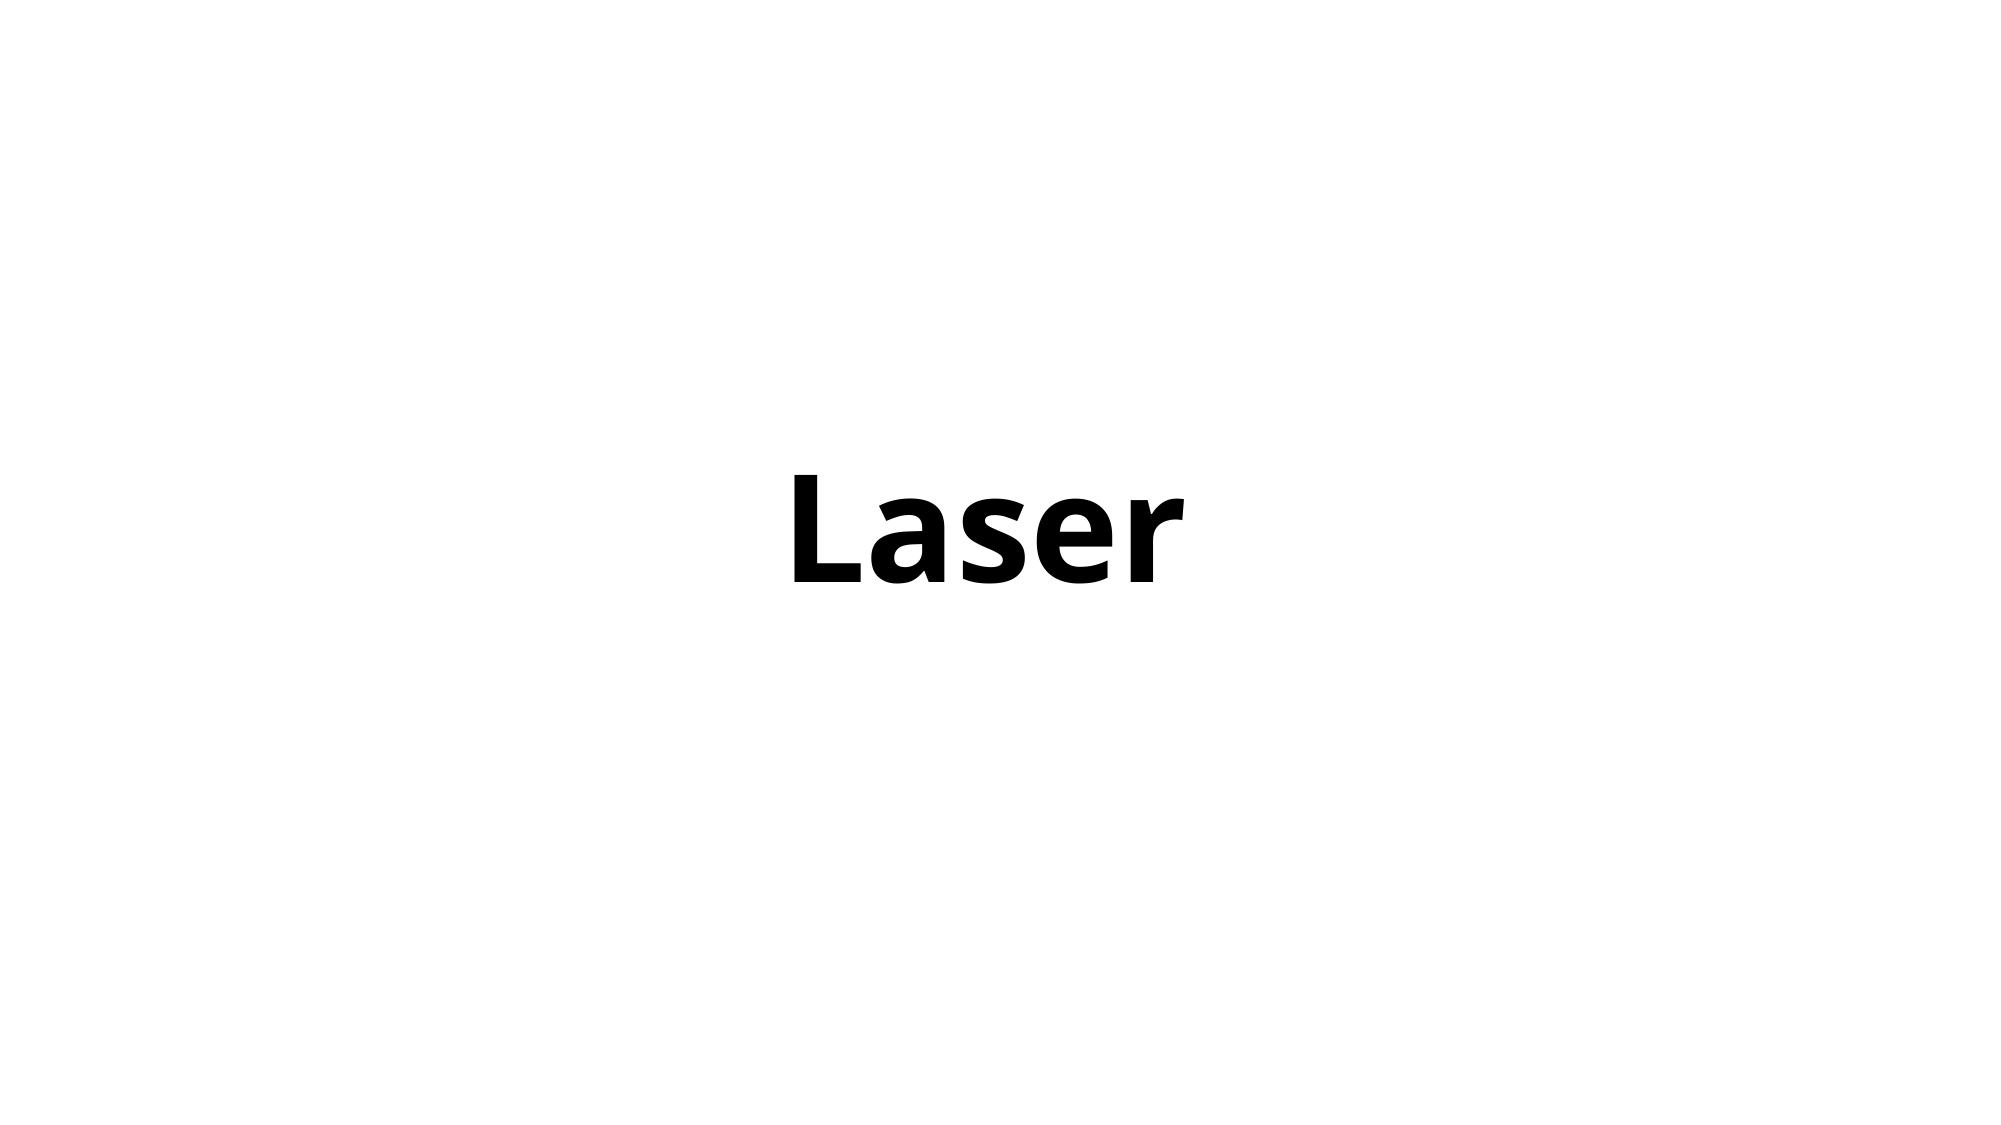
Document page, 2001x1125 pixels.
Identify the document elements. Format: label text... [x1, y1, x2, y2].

text_box Laser [766, 425, 1203, 620]
